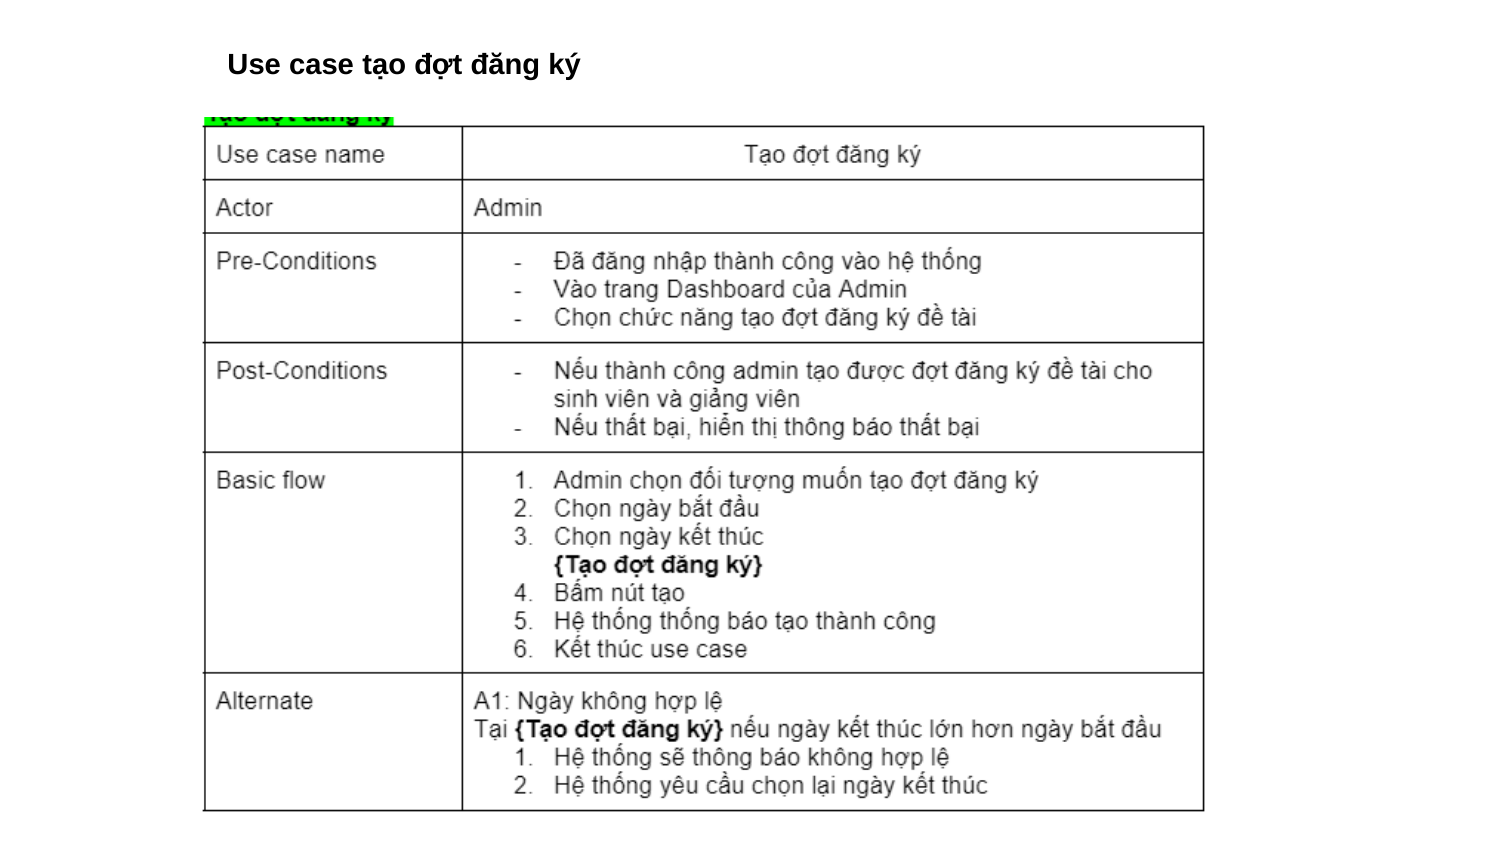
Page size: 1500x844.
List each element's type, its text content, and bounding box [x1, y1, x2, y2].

picture [199, 117, 1209, 817]
text_box Use case tạo đợt đăng ký [212, 30, 981, 95]
